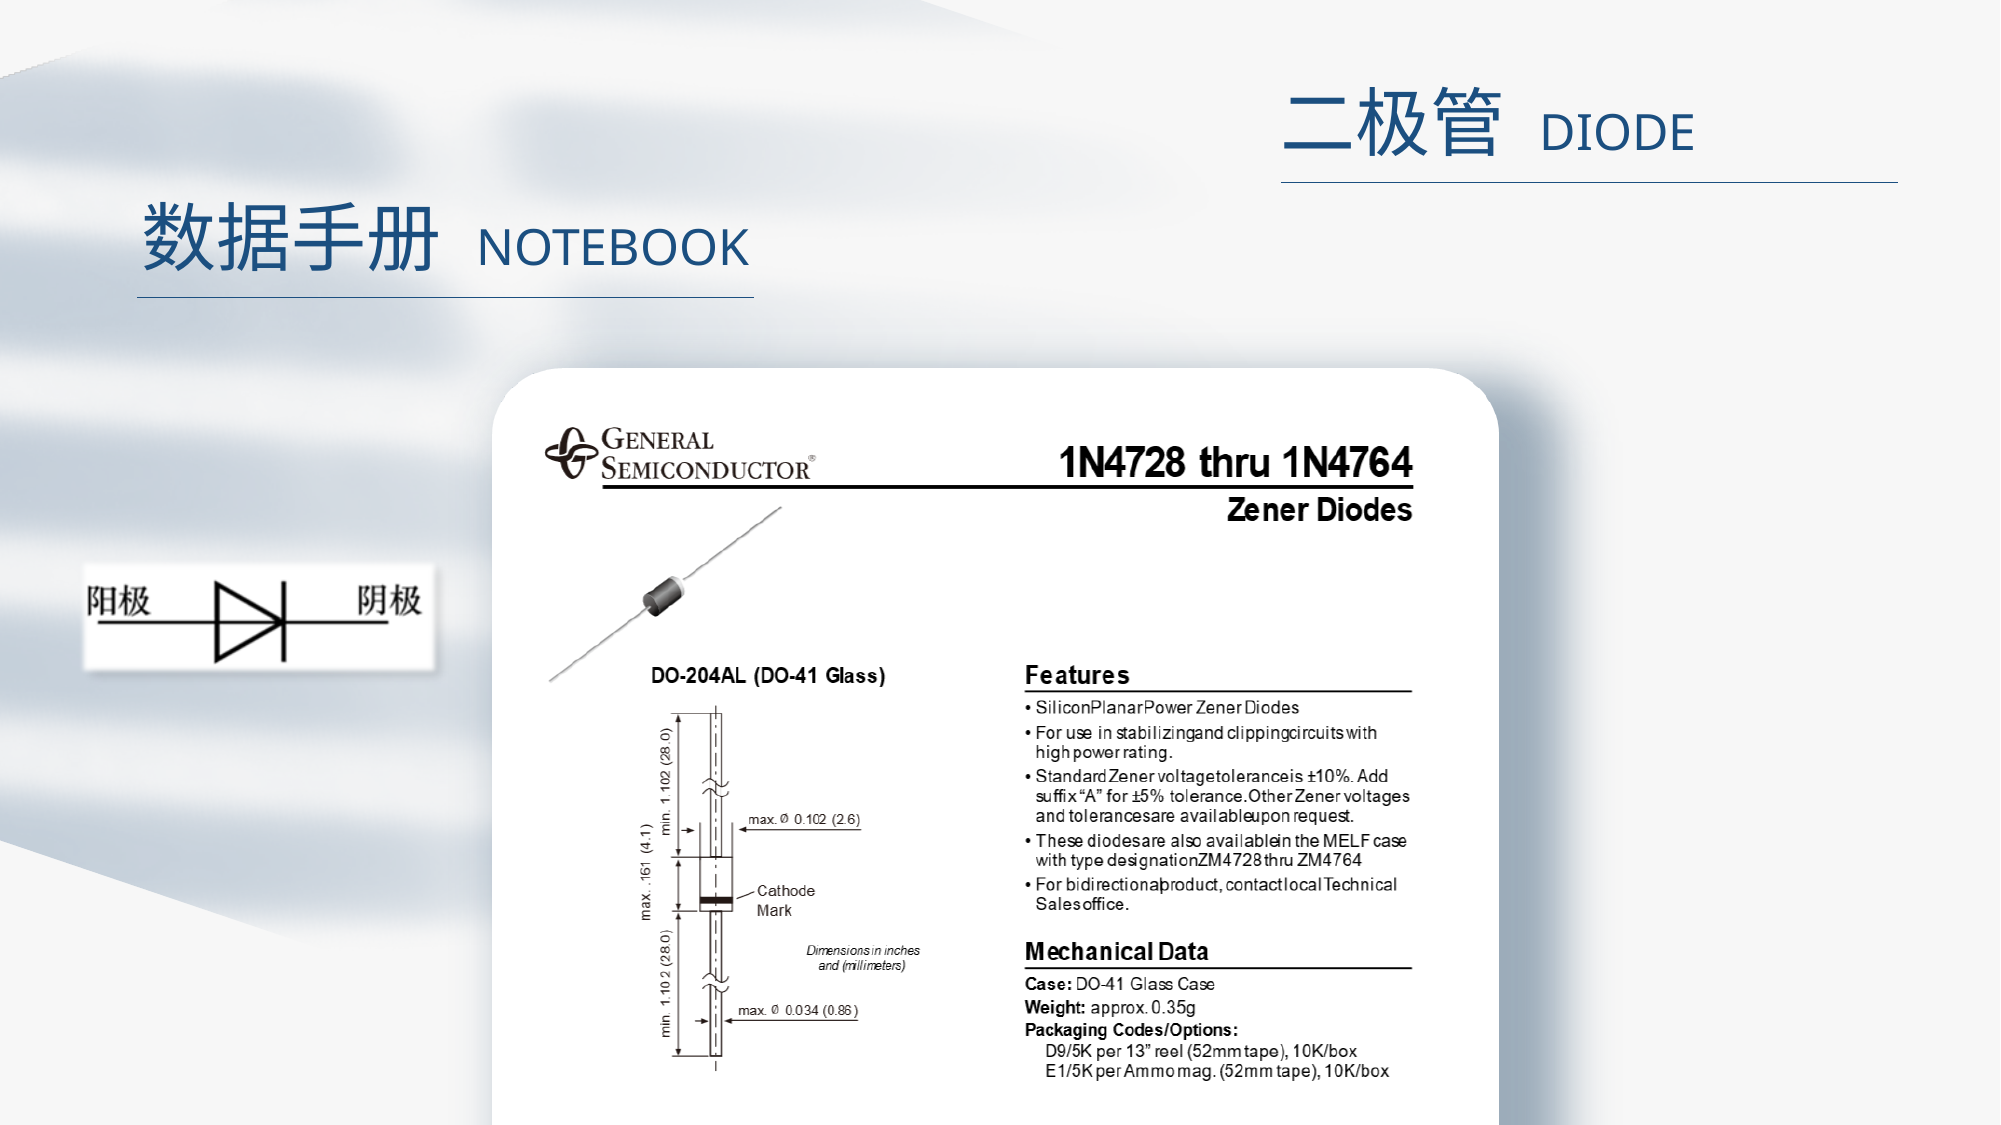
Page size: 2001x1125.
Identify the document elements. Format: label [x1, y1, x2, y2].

text_box [72, 551, 459, 695]
picture [0, 0, 1637, 1125]
text_box [1271, 68, 1898, 183]
text_box [127, 182, 764, 298]
